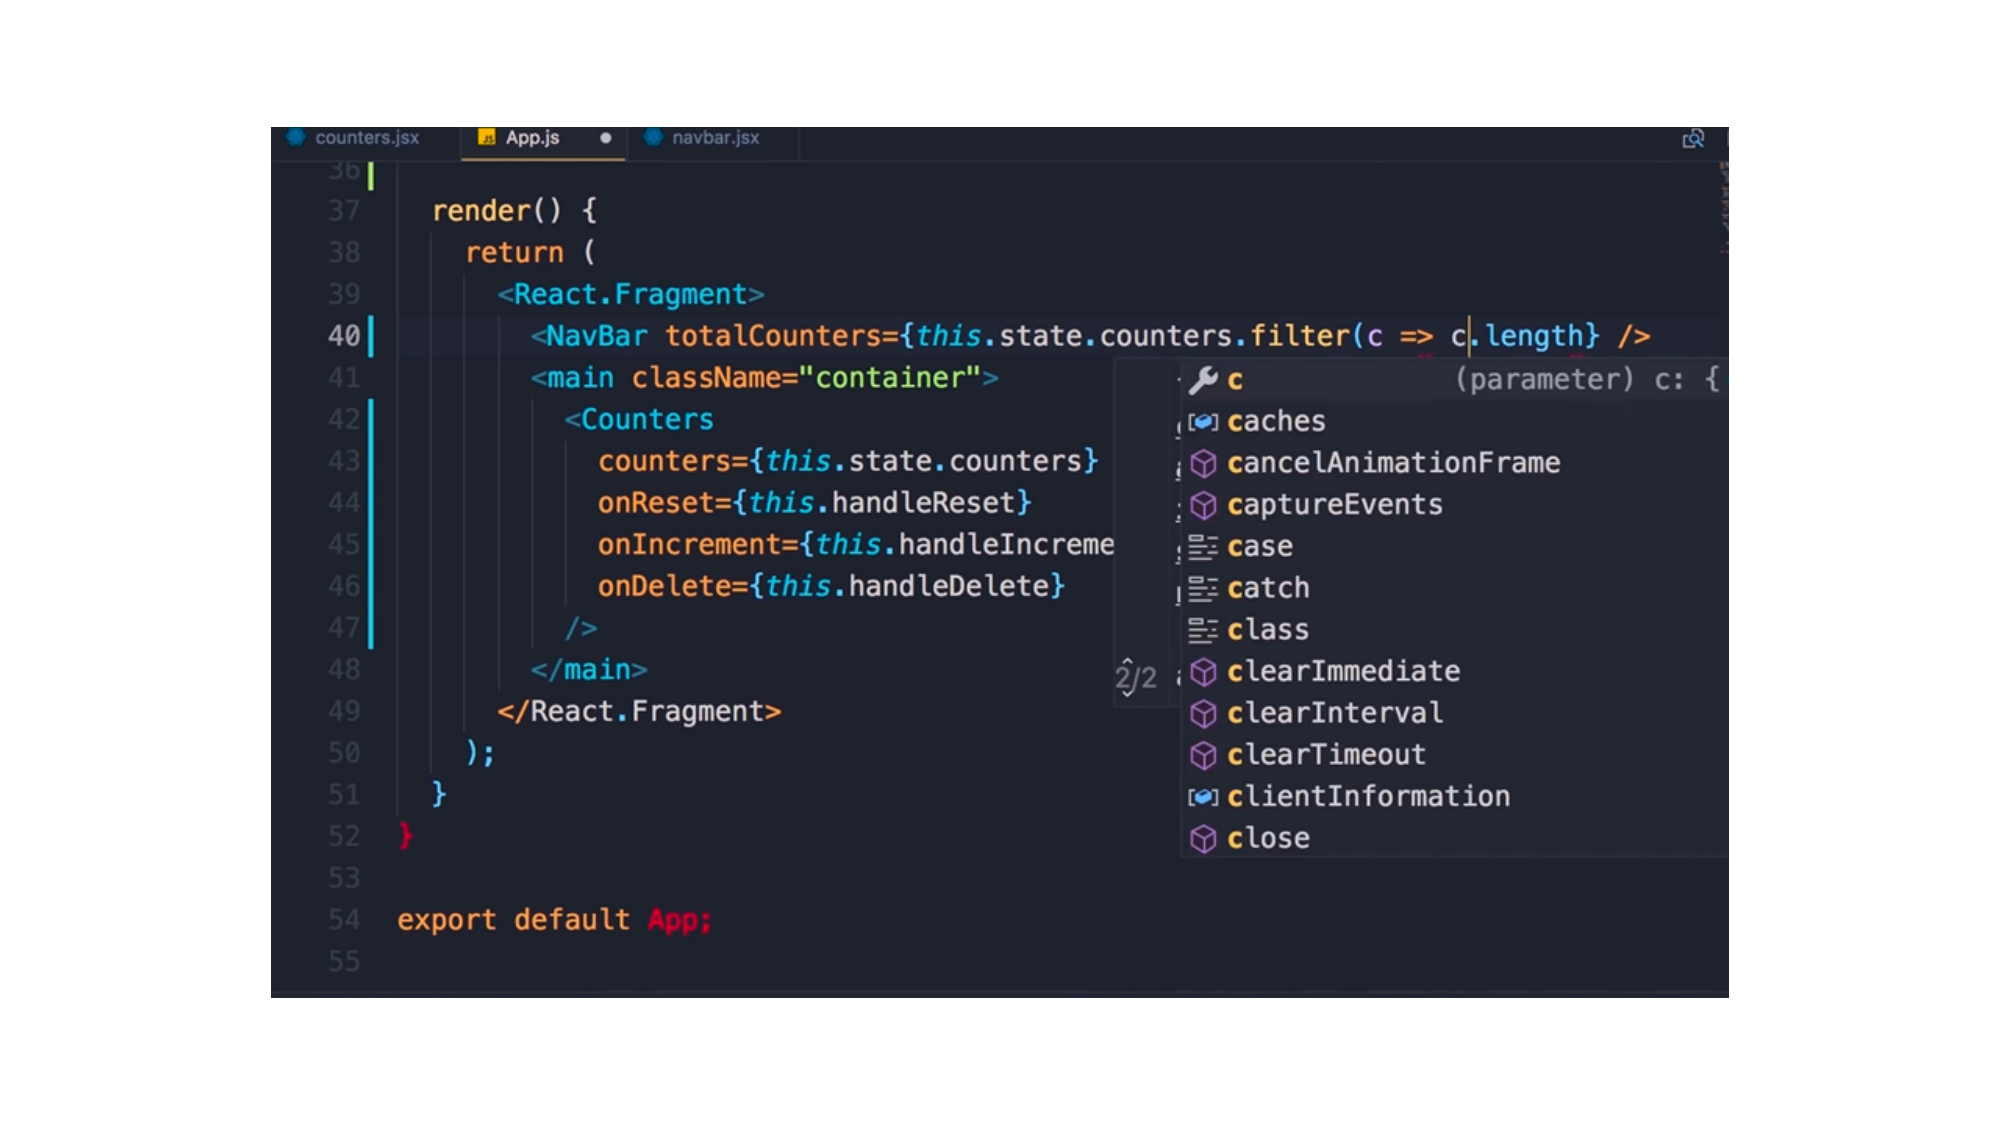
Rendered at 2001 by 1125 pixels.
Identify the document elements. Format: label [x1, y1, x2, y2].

picture [291, 132, 300, 141]
picture [271, 127, 1729, 998]
picture [647, 131, 659, 141]
